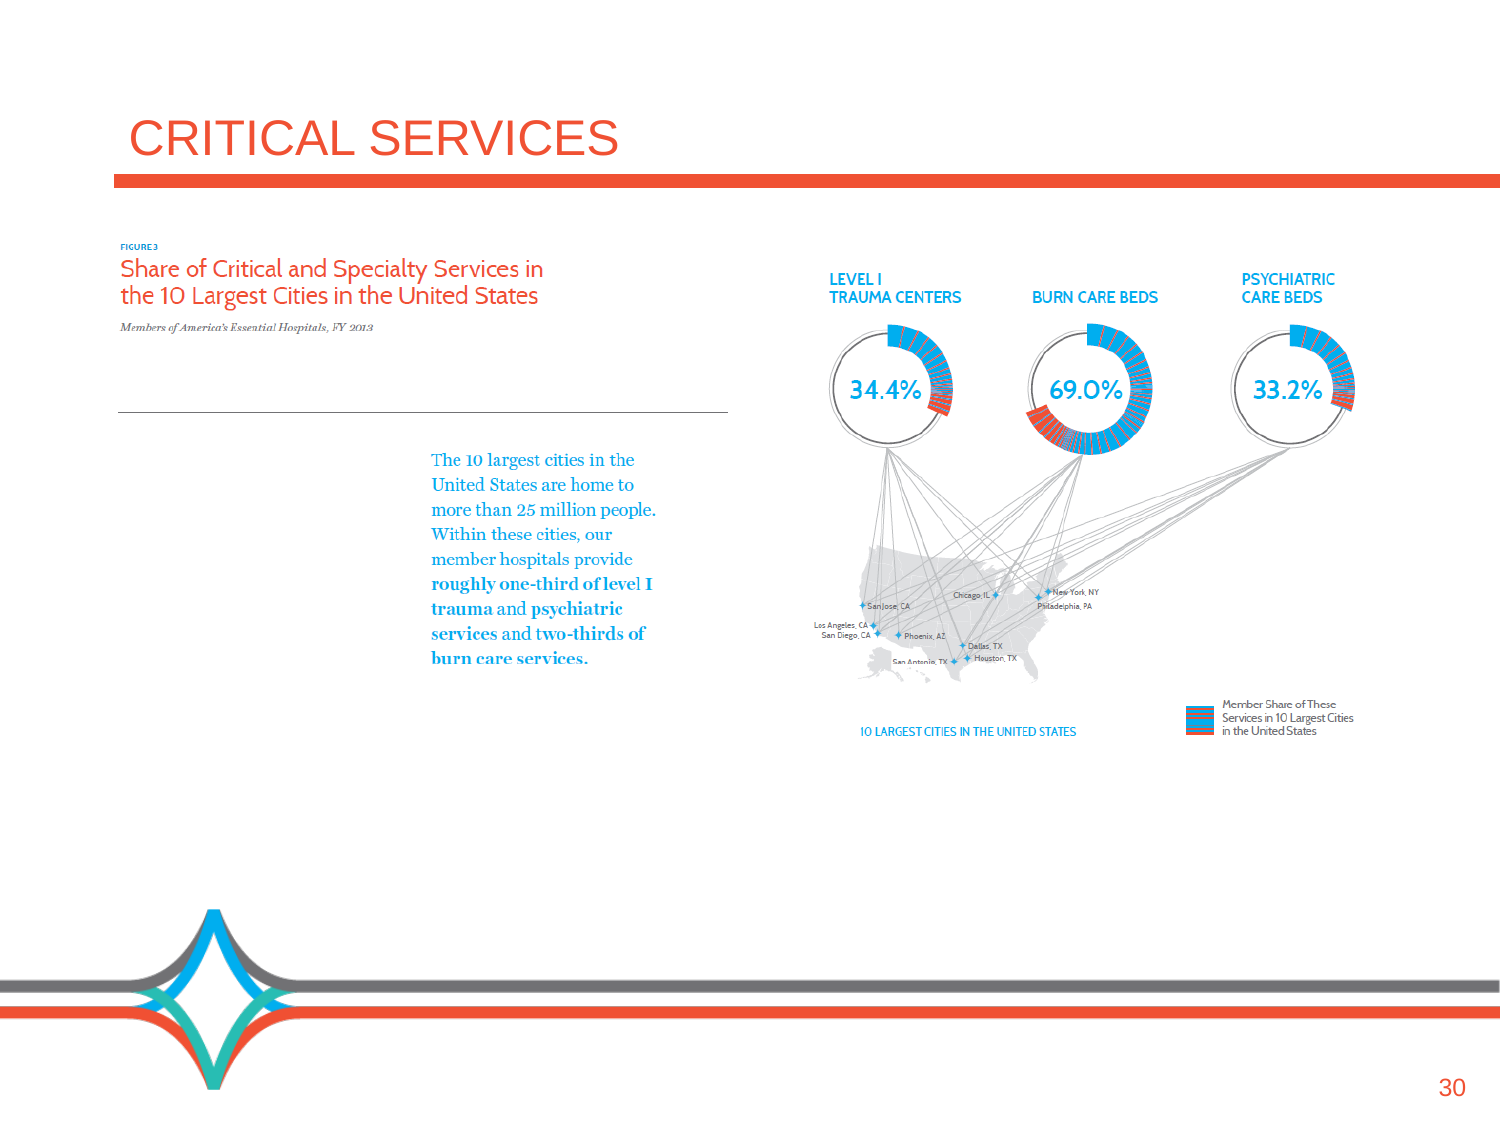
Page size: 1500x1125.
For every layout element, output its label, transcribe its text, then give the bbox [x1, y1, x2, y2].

picture [0, 875, 1500, 1125]
title Critical services [113, 98, 1426, 181]
picture [112, 226, 1388, 767]
